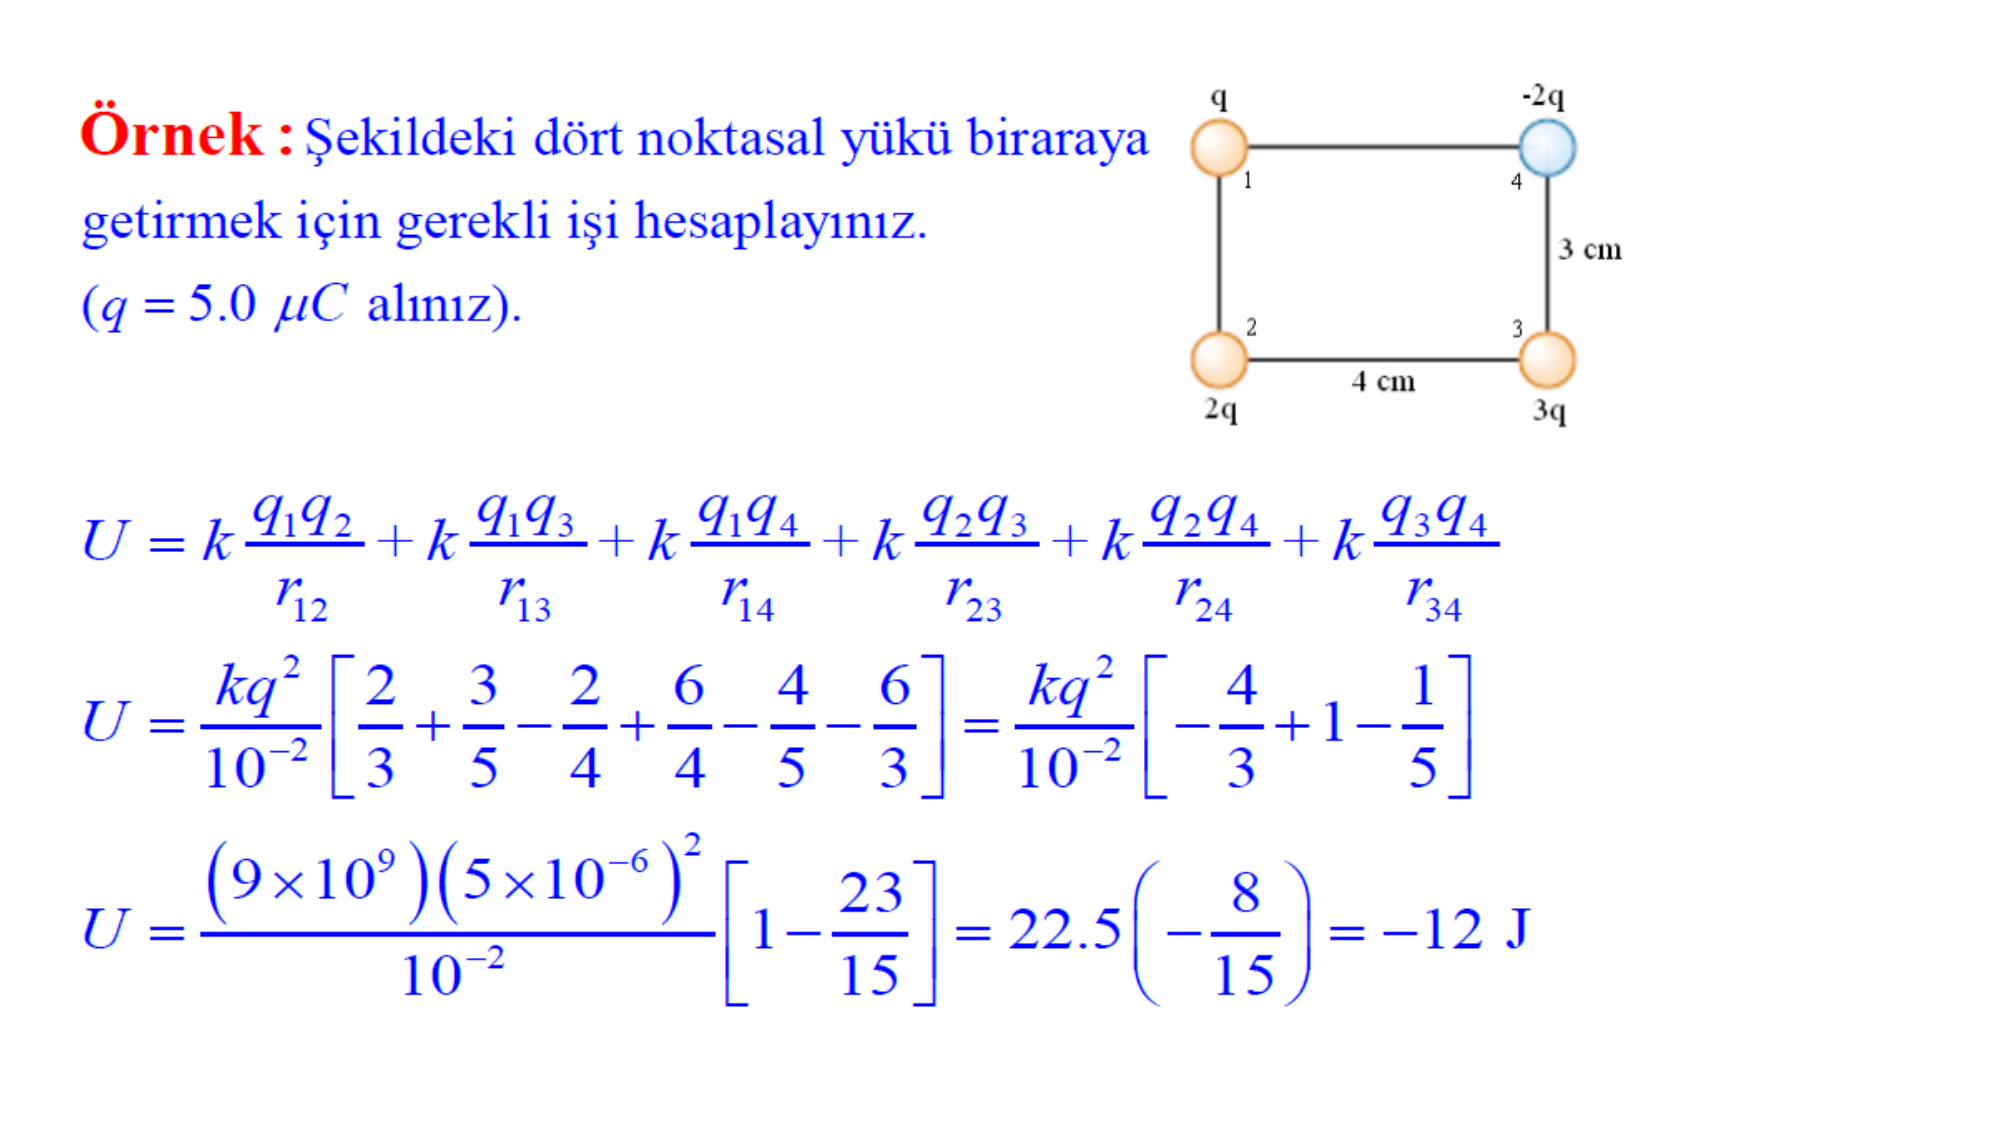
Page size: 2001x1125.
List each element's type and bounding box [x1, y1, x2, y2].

list [50, 34, 1629, 1053]
